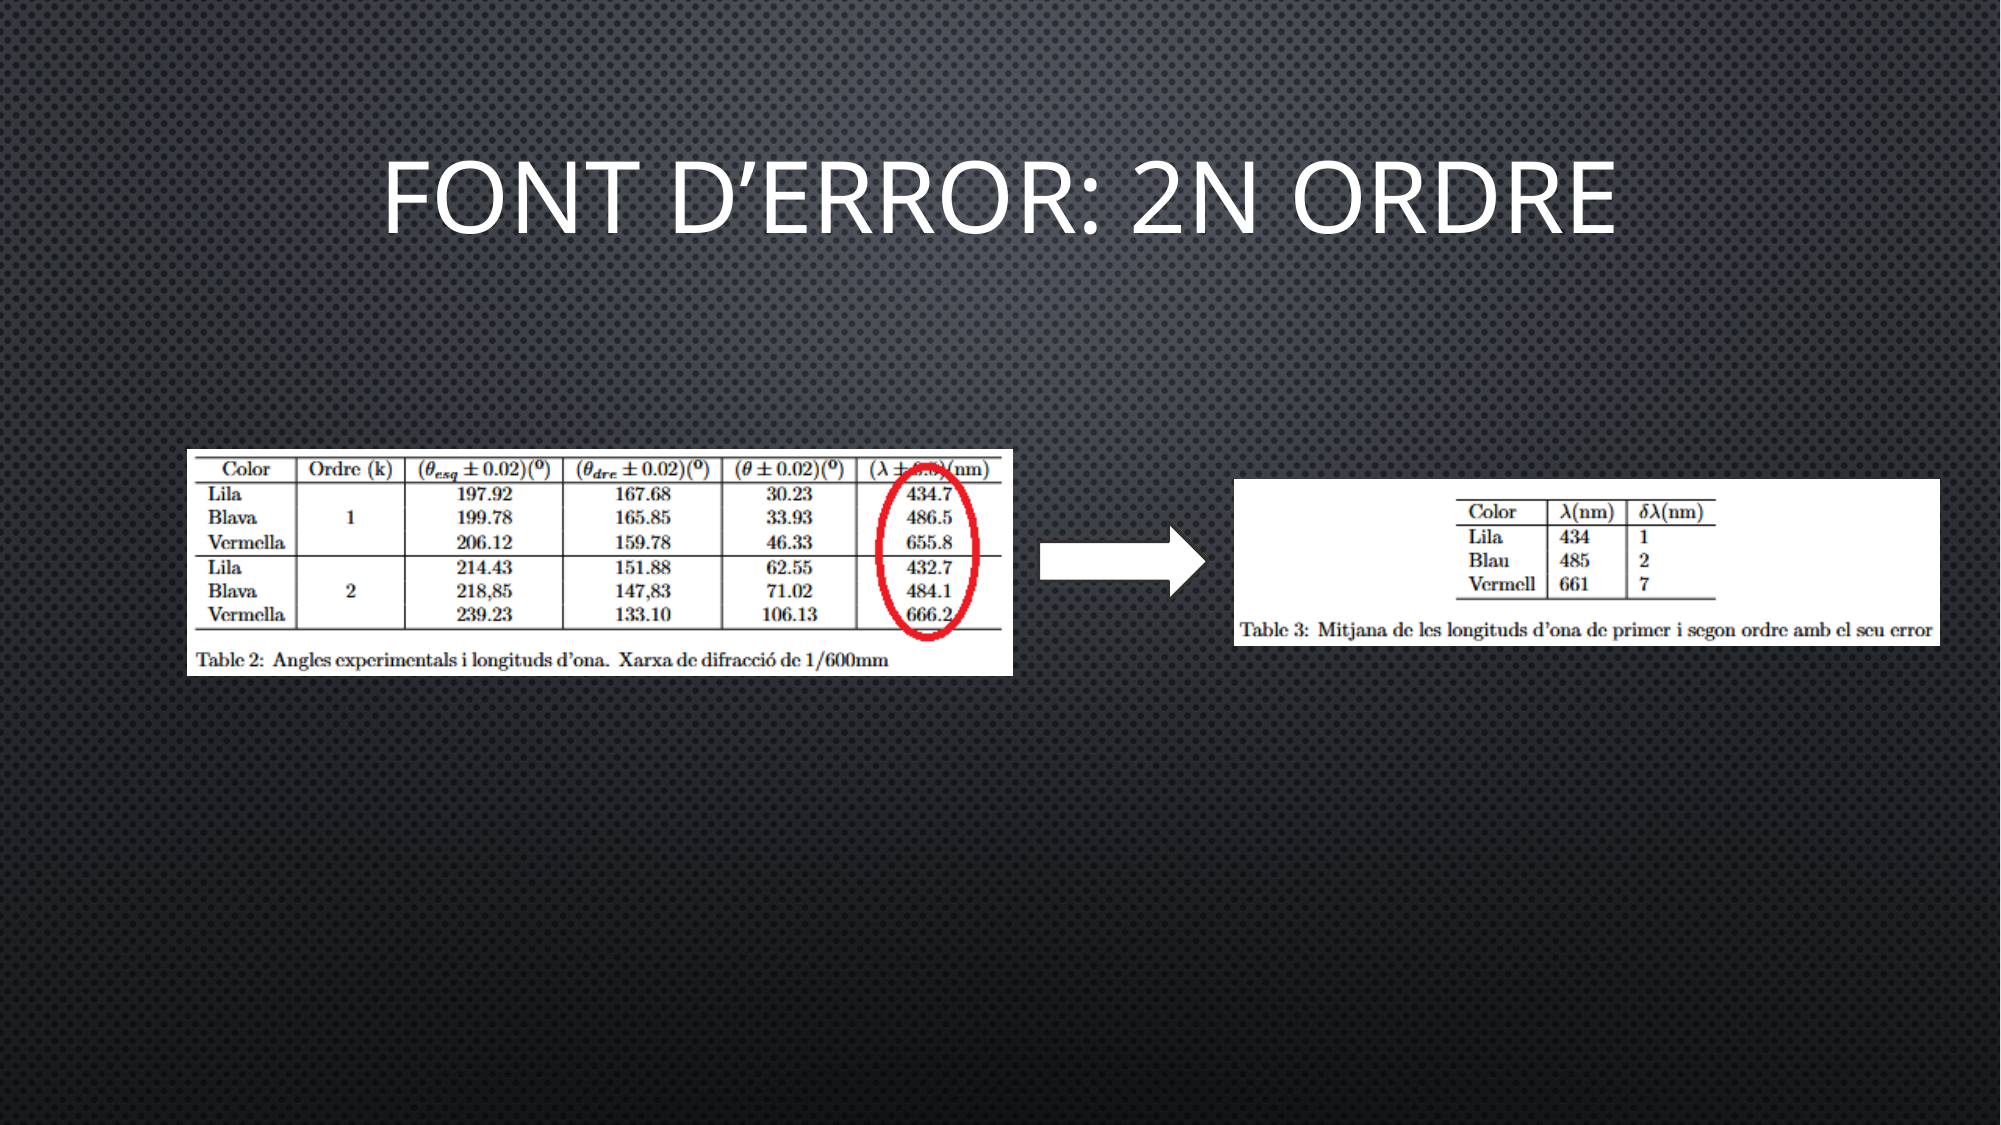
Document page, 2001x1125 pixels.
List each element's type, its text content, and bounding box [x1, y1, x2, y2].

title Font d’error: 2n ordre [187, 73, 1813, 313]
picture [1234, 479, 1940, 646]
text_box [1037, 520, 1210, 603]
picture [186, 448, 1013, 676]
